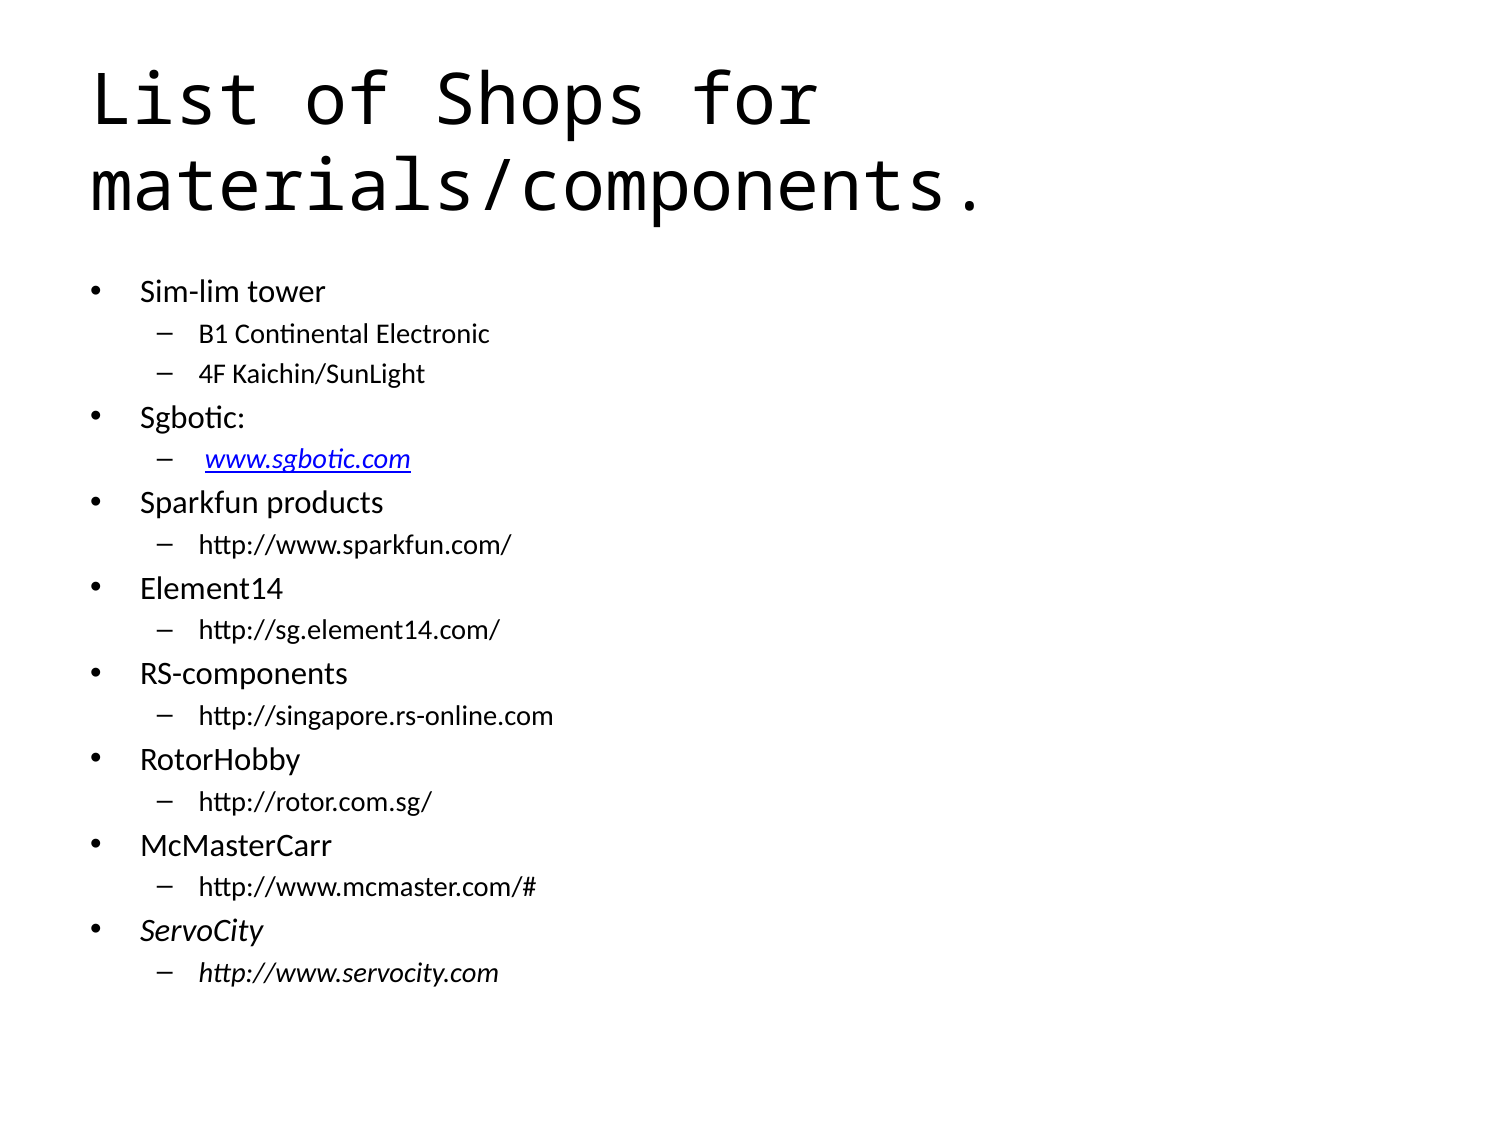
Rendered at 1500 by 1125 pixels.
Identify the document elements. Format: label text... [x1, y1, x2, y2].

list Sim-lim tower B1 Continental Electronic 4F Kaichin/SunLight Sgbotic: www.sgbotic.com Sparkfun products http://www.sparkfun.com/ Element14 http://sg.element14.com/ RS-components http://singapore.rs-online.com RotorHobby http://rotor.com.sg/ McMasterCarr http://www.mcmaster.com/# ServoCity http://www.servocity.com [75, 262, 1425, 1005]
title List of Shops for materials/components. [75, 45, 1425, 233]
